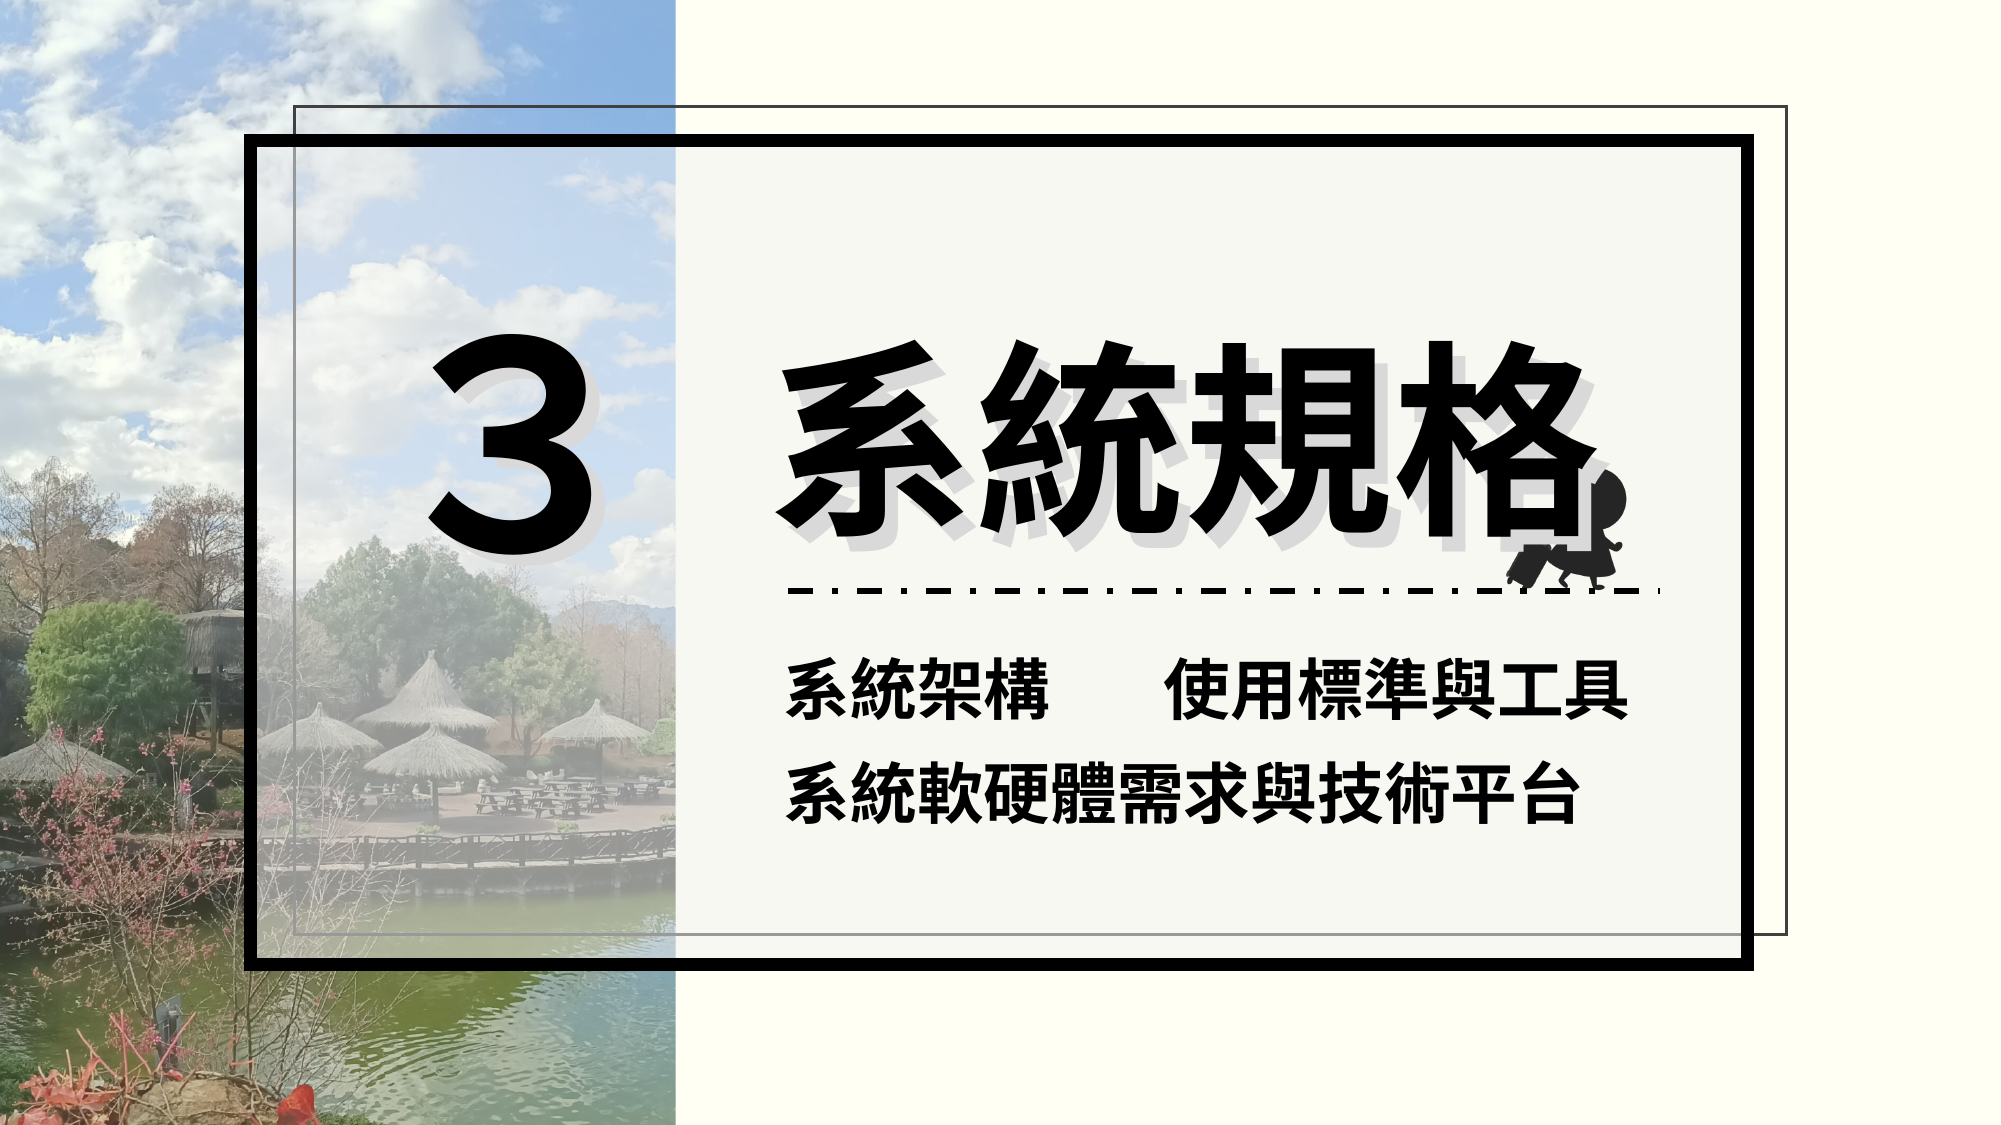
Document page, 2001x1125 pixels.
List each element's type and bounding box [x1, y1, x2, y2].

text_box [753, 302, 1697, 586]
text_box [356, 256, 589, 632]
text_box [768, 640, 1711, 841]
picture [1506, 586, 1629, 590]
